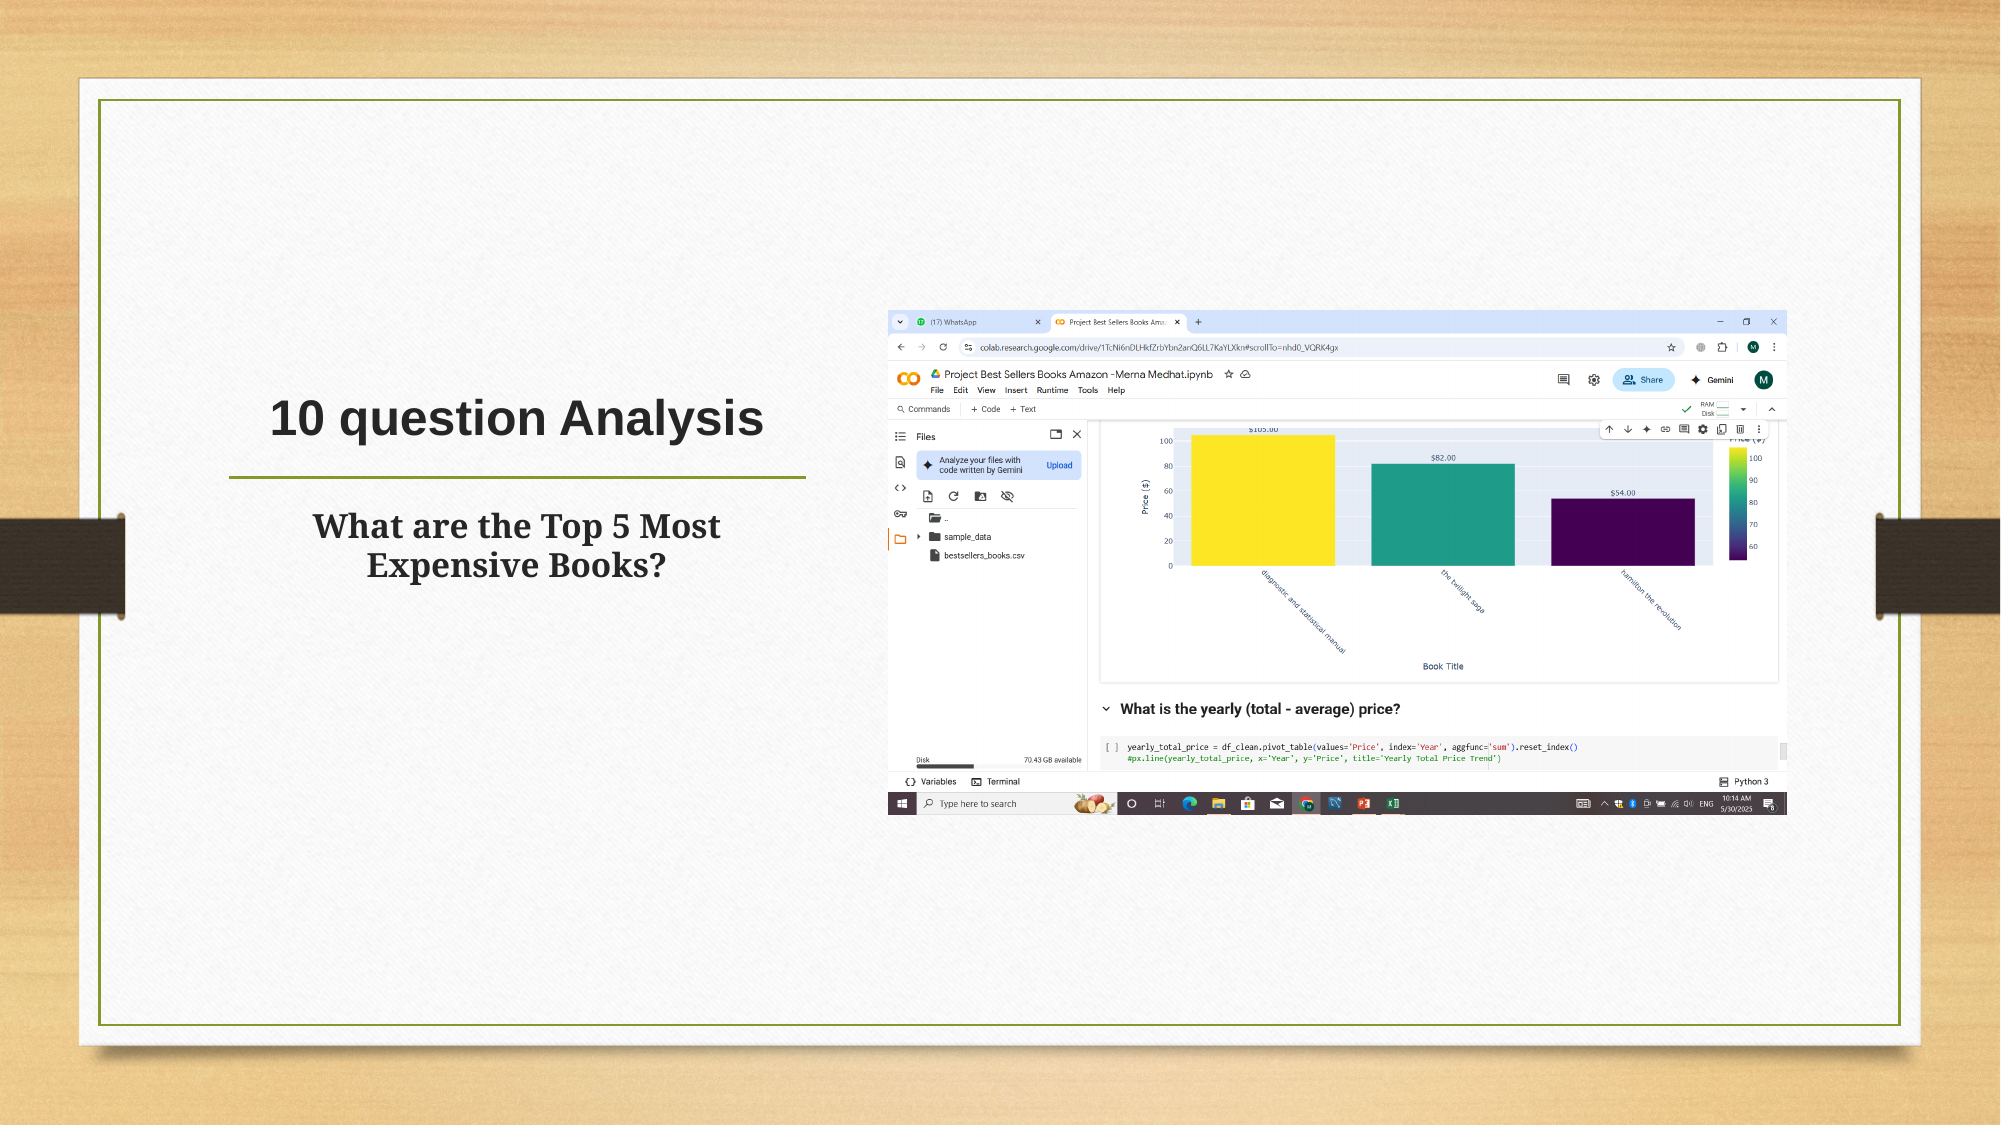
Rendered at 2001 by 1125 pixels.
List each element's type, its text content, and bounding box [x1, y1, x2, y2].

picture [0, 0, 2001, 1125]
list What are the Top 5 Most Expensive Books? [212, 497, 823, 898]
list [888, 309, 1787, 816]
title 10 question Analysis [212, 227, 823, 453]
